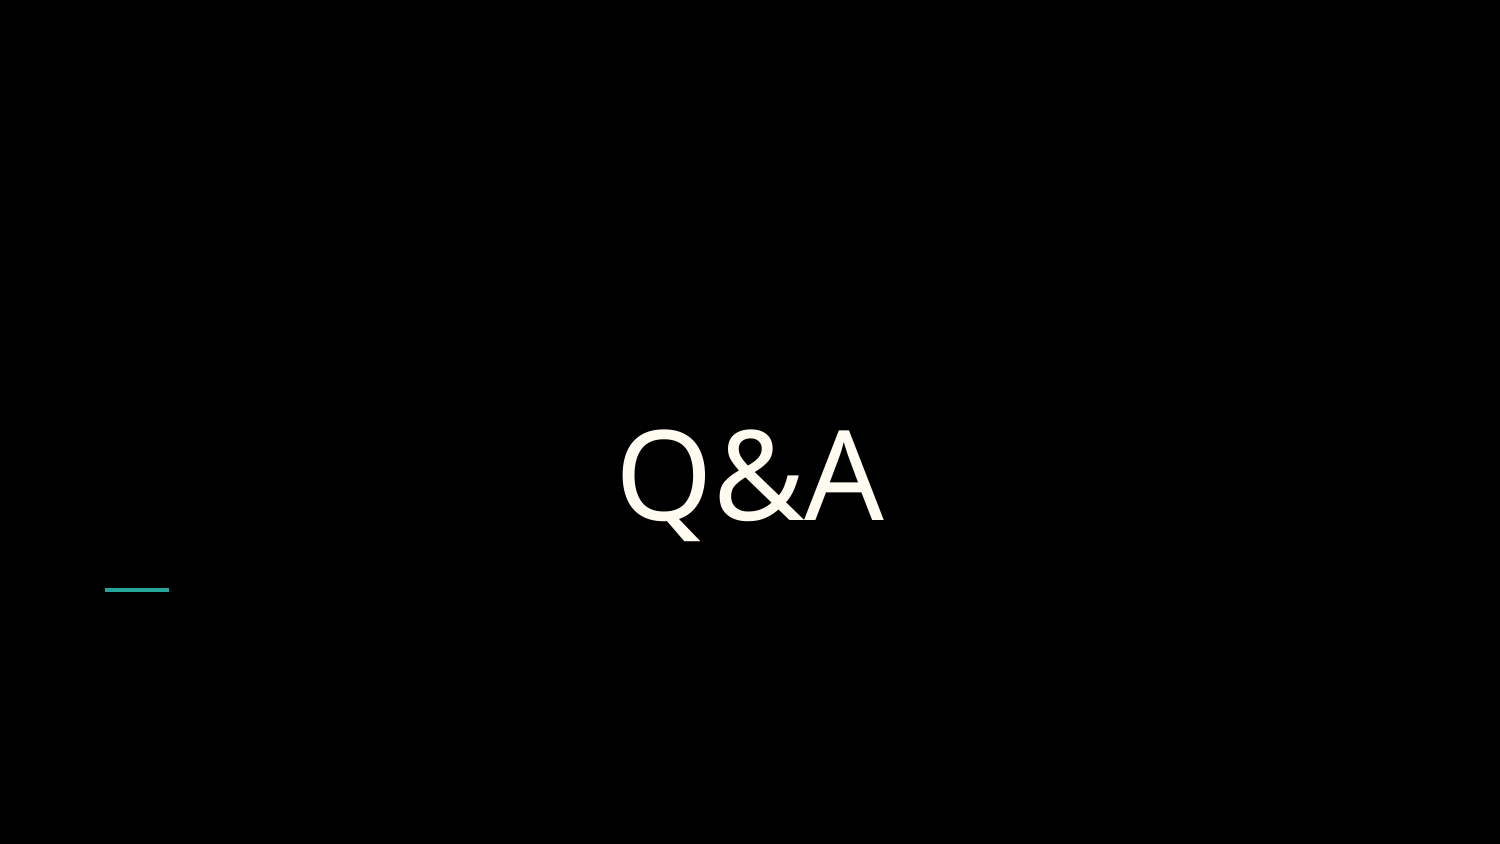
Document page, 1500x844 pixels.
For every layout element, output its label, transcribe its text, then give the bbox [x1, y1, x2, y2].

title Q&A [84, 310, 1416, 561]
